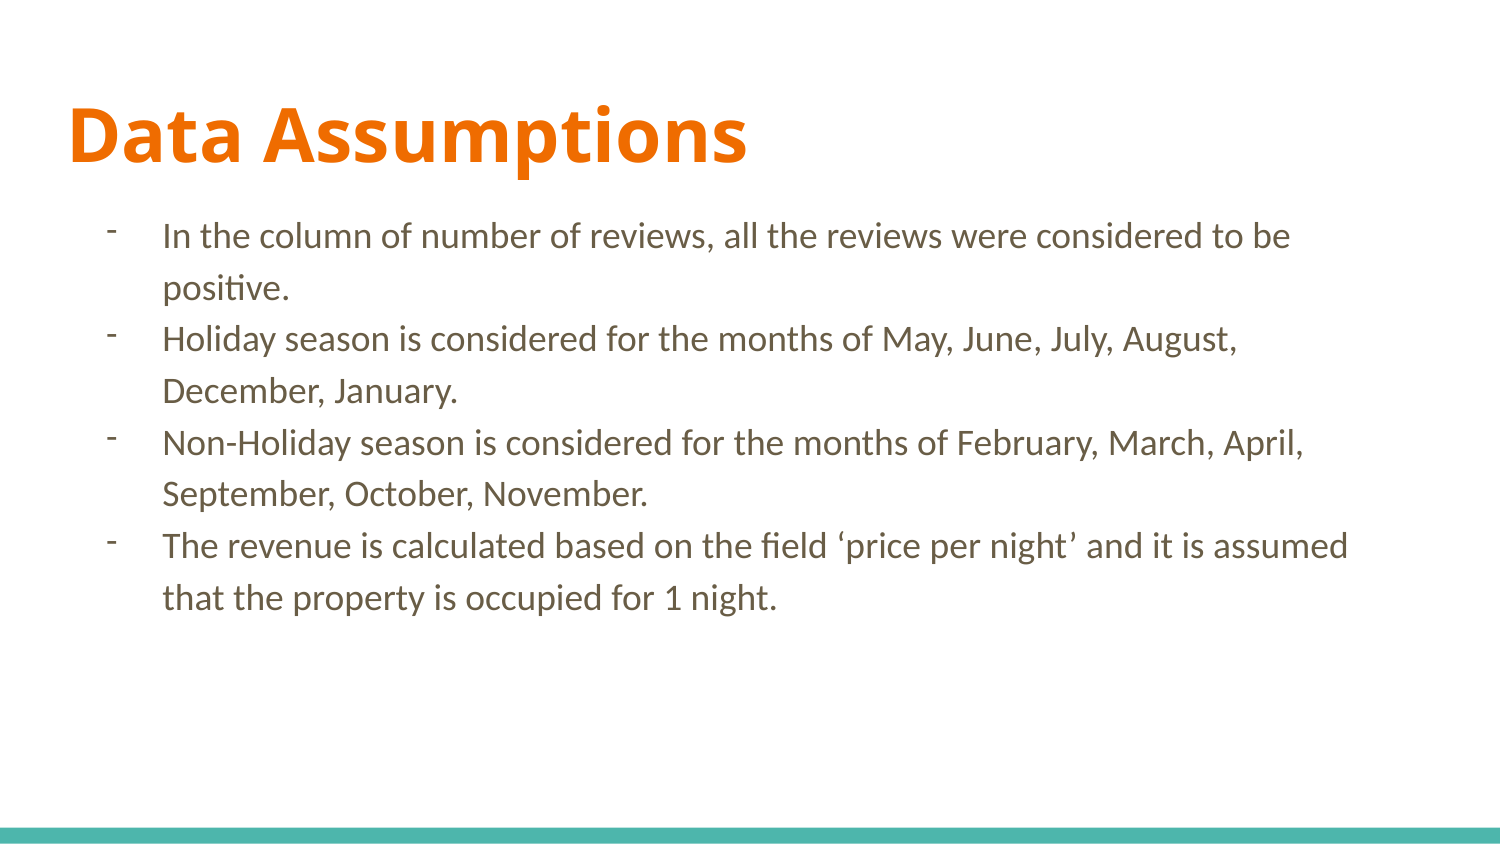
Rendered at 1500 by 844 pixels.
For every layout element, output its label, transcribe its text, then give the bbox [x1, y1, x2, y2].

title Data Assumptions [51, 72, 1449, 189]
list In the column of number of reviews, all the reviews were considered to be positive. Holiday season is considered for the months of May, June, July, August, December, January. Non-Holiday season is considered for the months of February, March, April, September, October, November. The revenue is calculated based on the field ‘price per night’ and it is assumed that the property is occupied for 1 night. [72, 189, 1384, 651]
